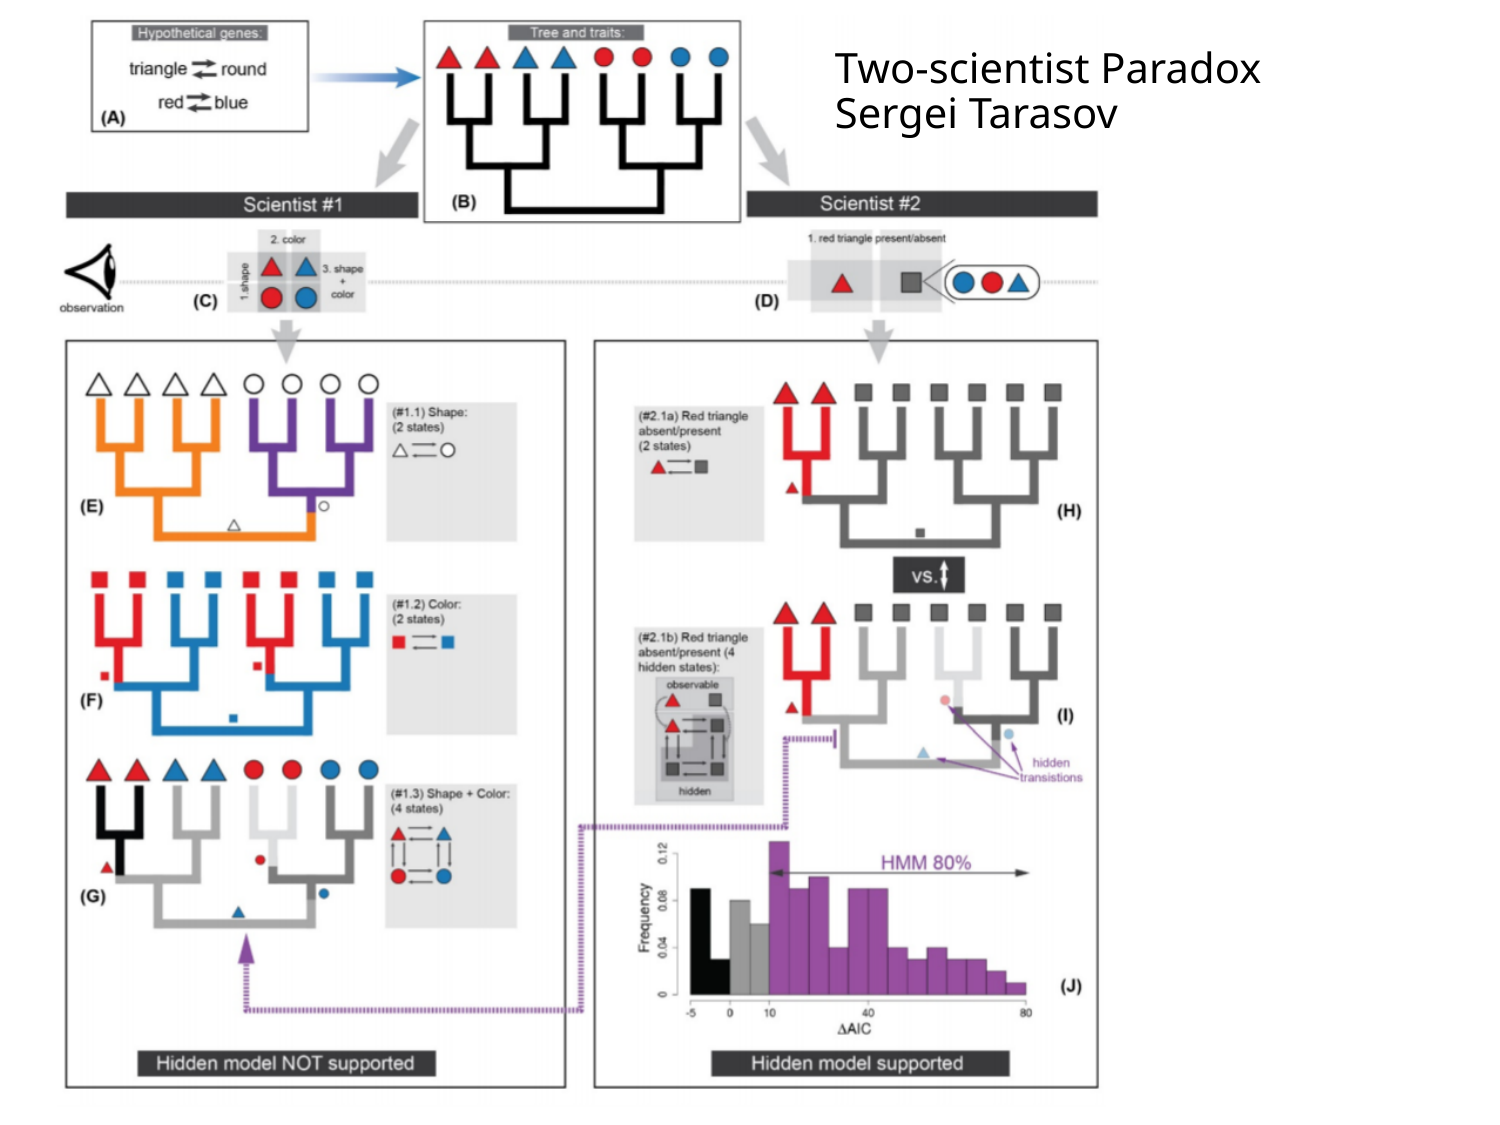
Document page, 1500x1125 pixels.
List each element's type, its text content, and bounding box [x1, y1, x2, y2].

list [0, 4, 1160, 1125]
title Two-scientist Paradox Sergei Tarasov [819, 0, 1500, 202]
